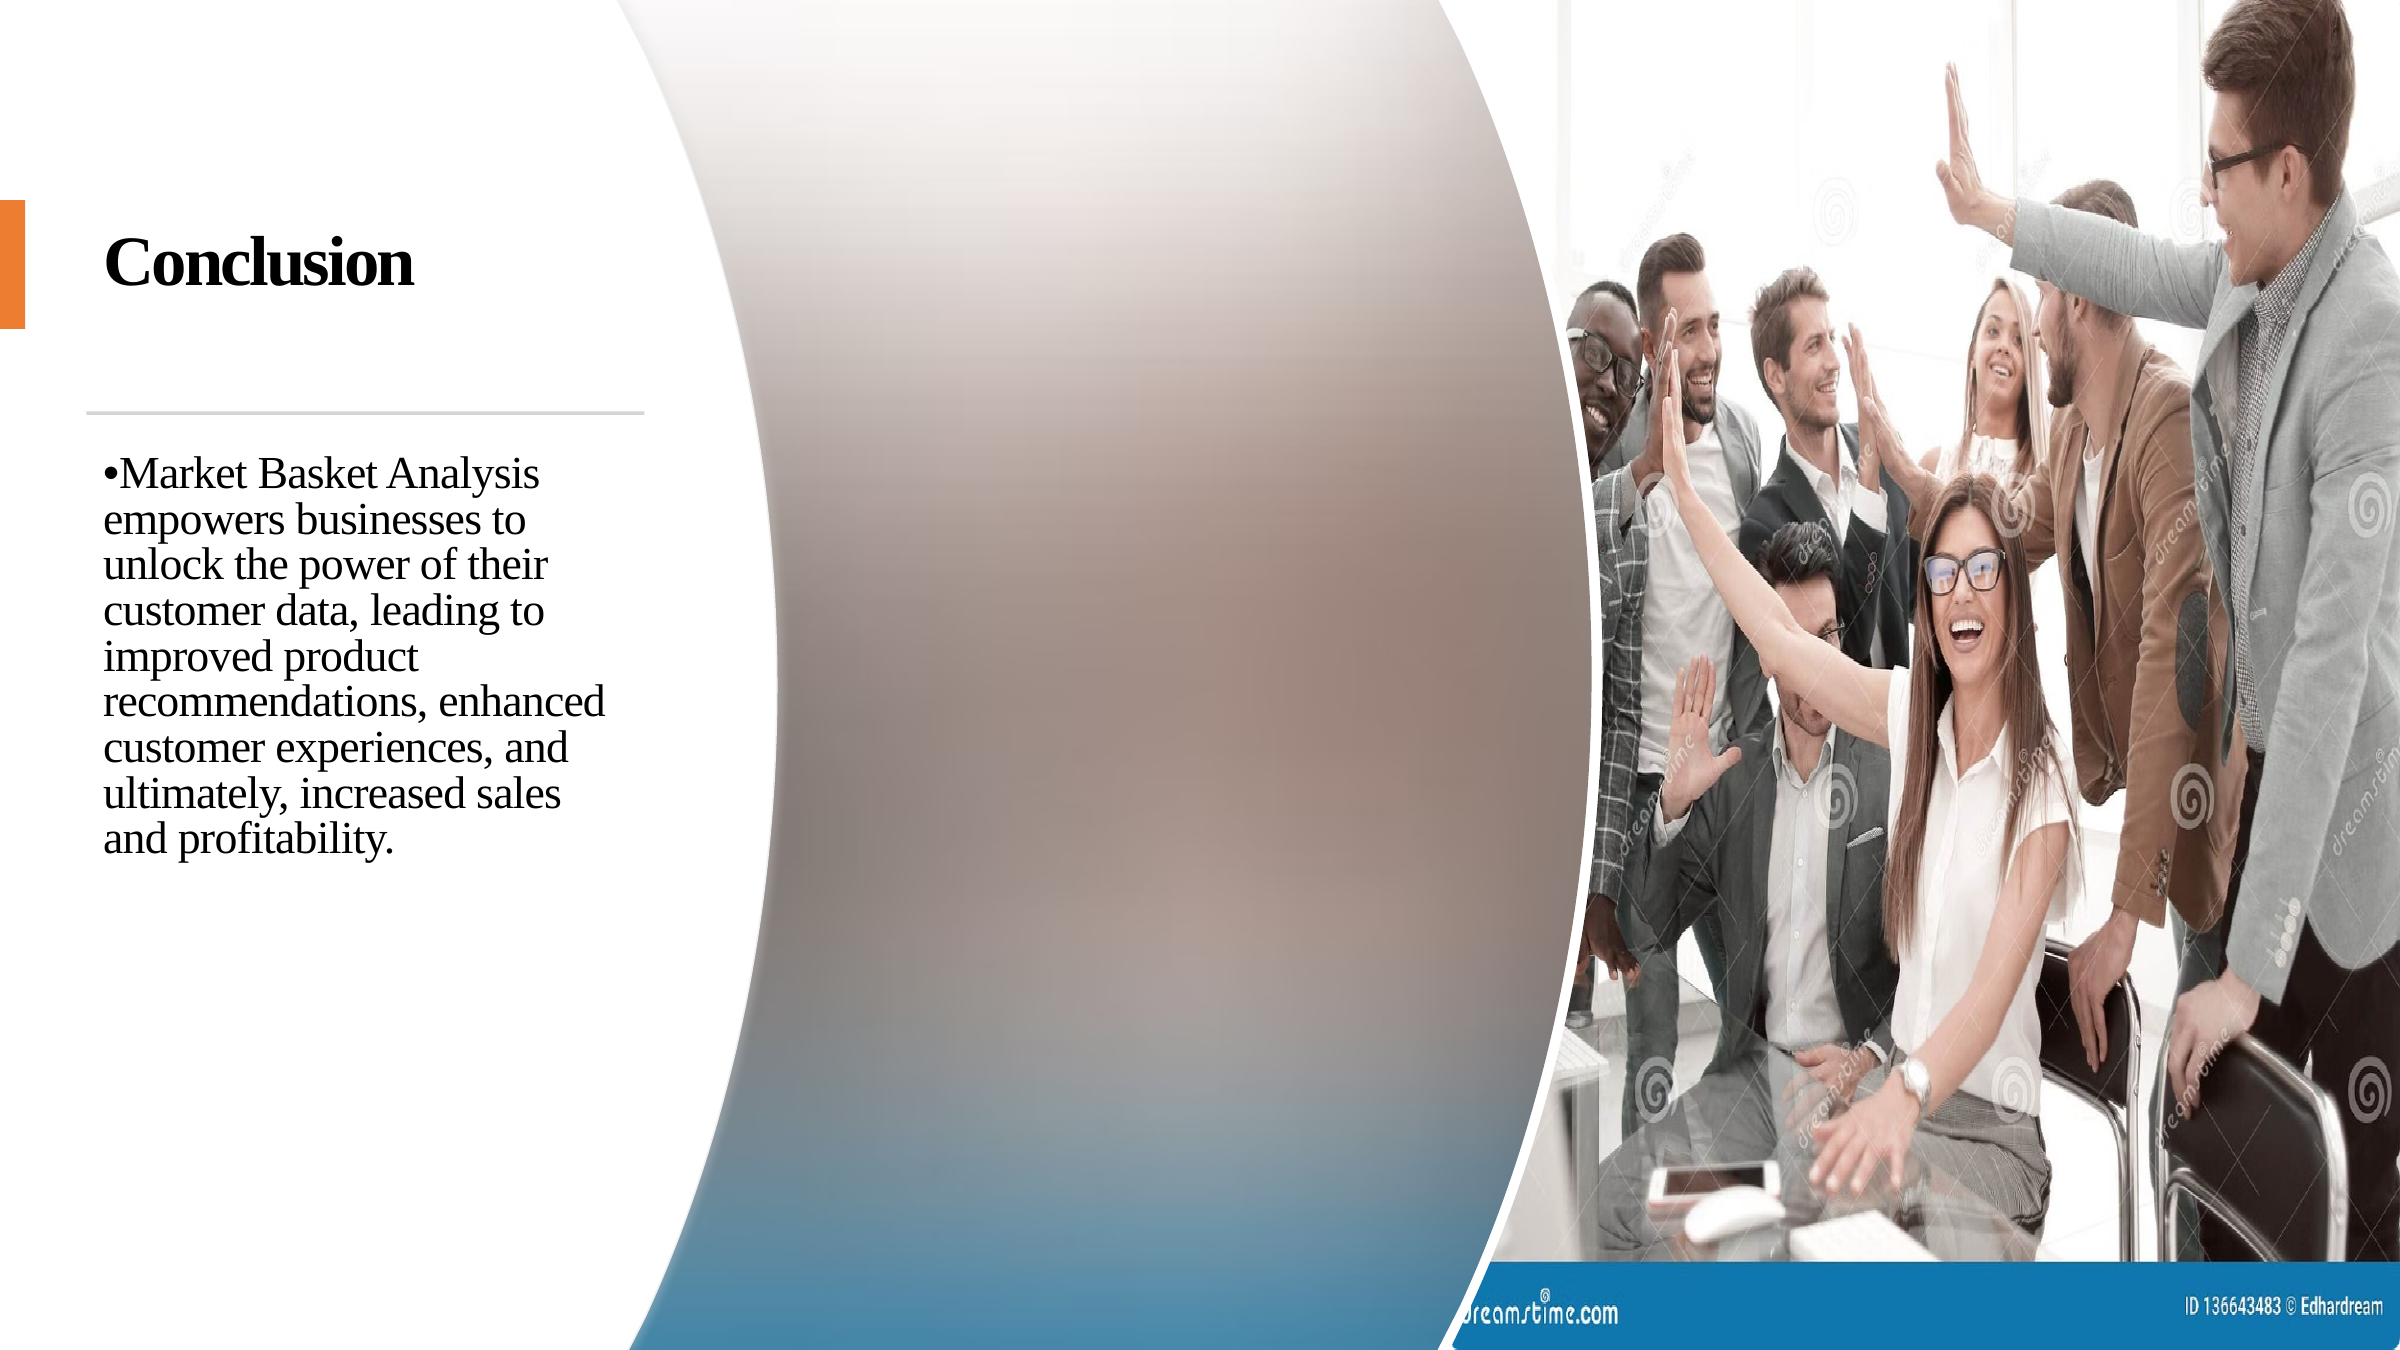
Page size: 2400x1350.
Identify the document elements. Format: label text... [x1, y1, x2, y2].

text_box [0, 0, 613, 1350]
text_box [0, 199, 26, 330]
text_box [85, 410, 613, 416]
text_box Market Basket Analysis empowers businesses to unlock the power of their customer data, leading to improved product recommendations, enhanced customer experiences, and ultimately, increased sales and profitability. [88, 444, 613, 1216]
text_box Conclusion [88, 134, 613, 395]
picture [613, 0, 2400, 1350]
